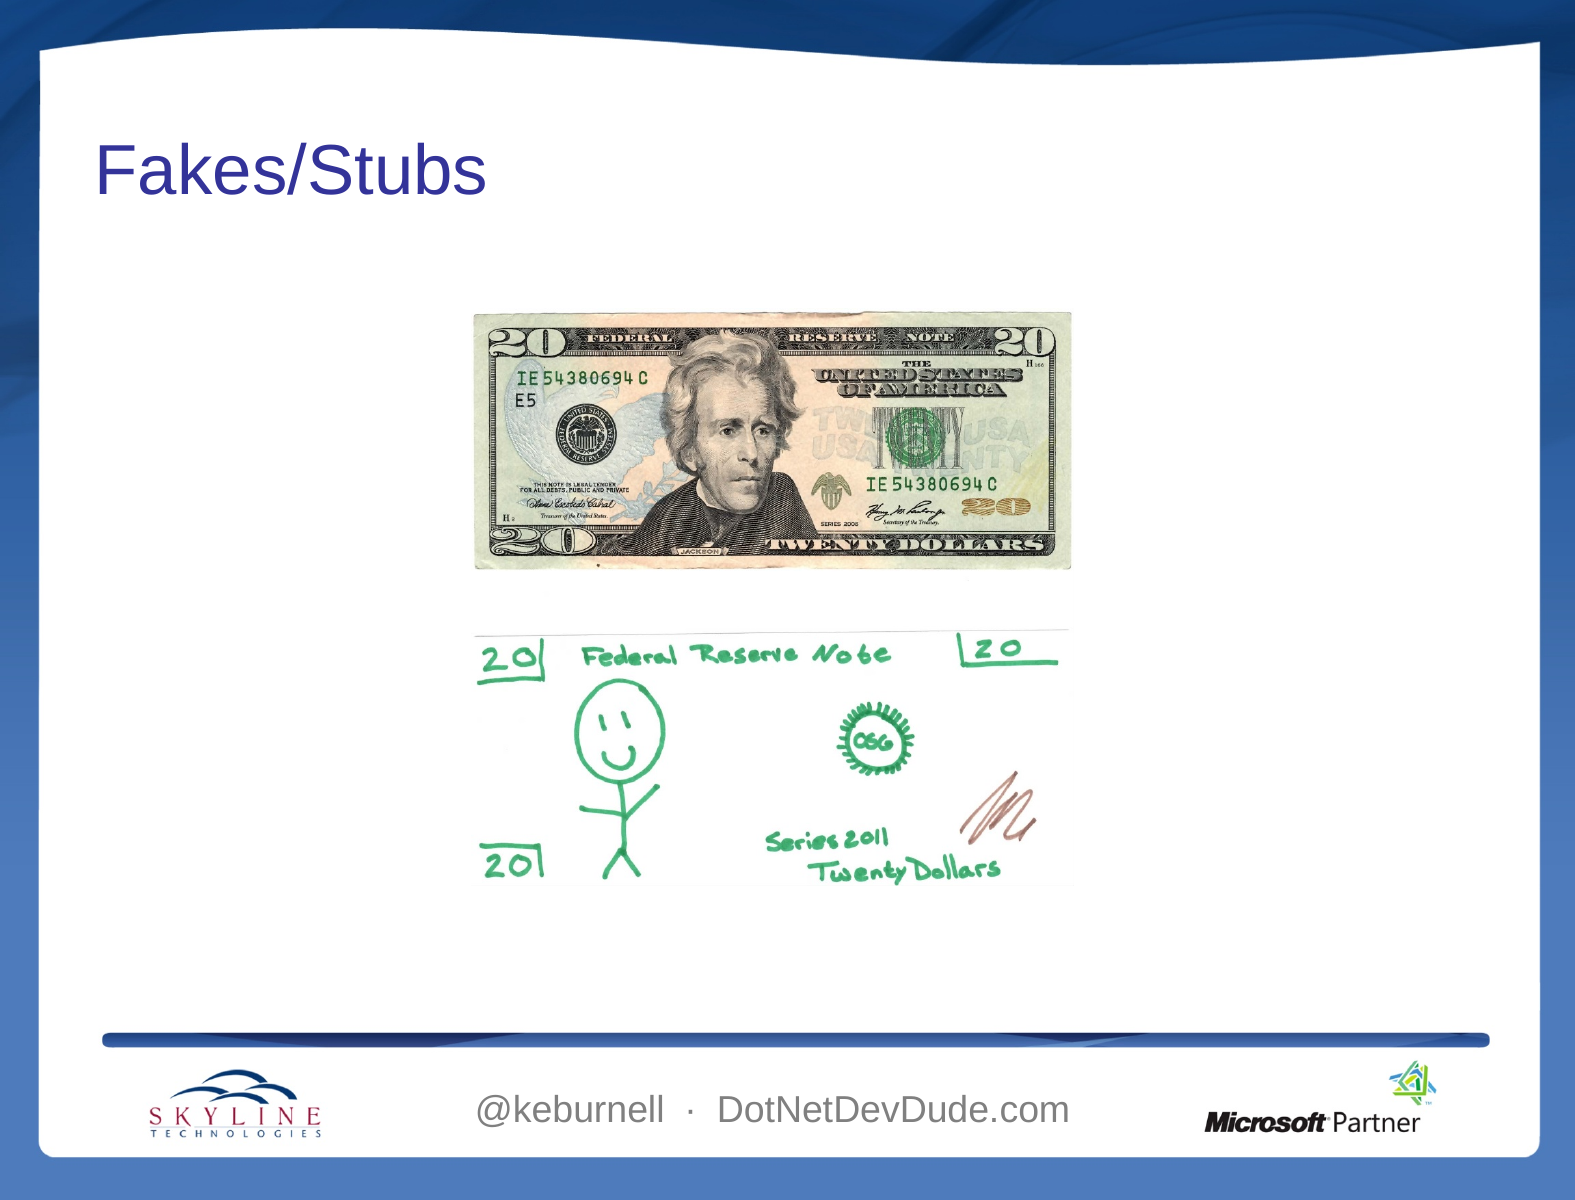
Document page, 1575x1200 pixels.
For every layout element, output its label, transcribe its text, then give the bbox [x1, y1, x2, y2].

picture [0, 0, 1575, 1200]
text_box @keburnell ∙ DotNetDevDude.com [399, 1077, 1146, 1138]
title Fakes/Stubs [78, 97, 1517, 236]
